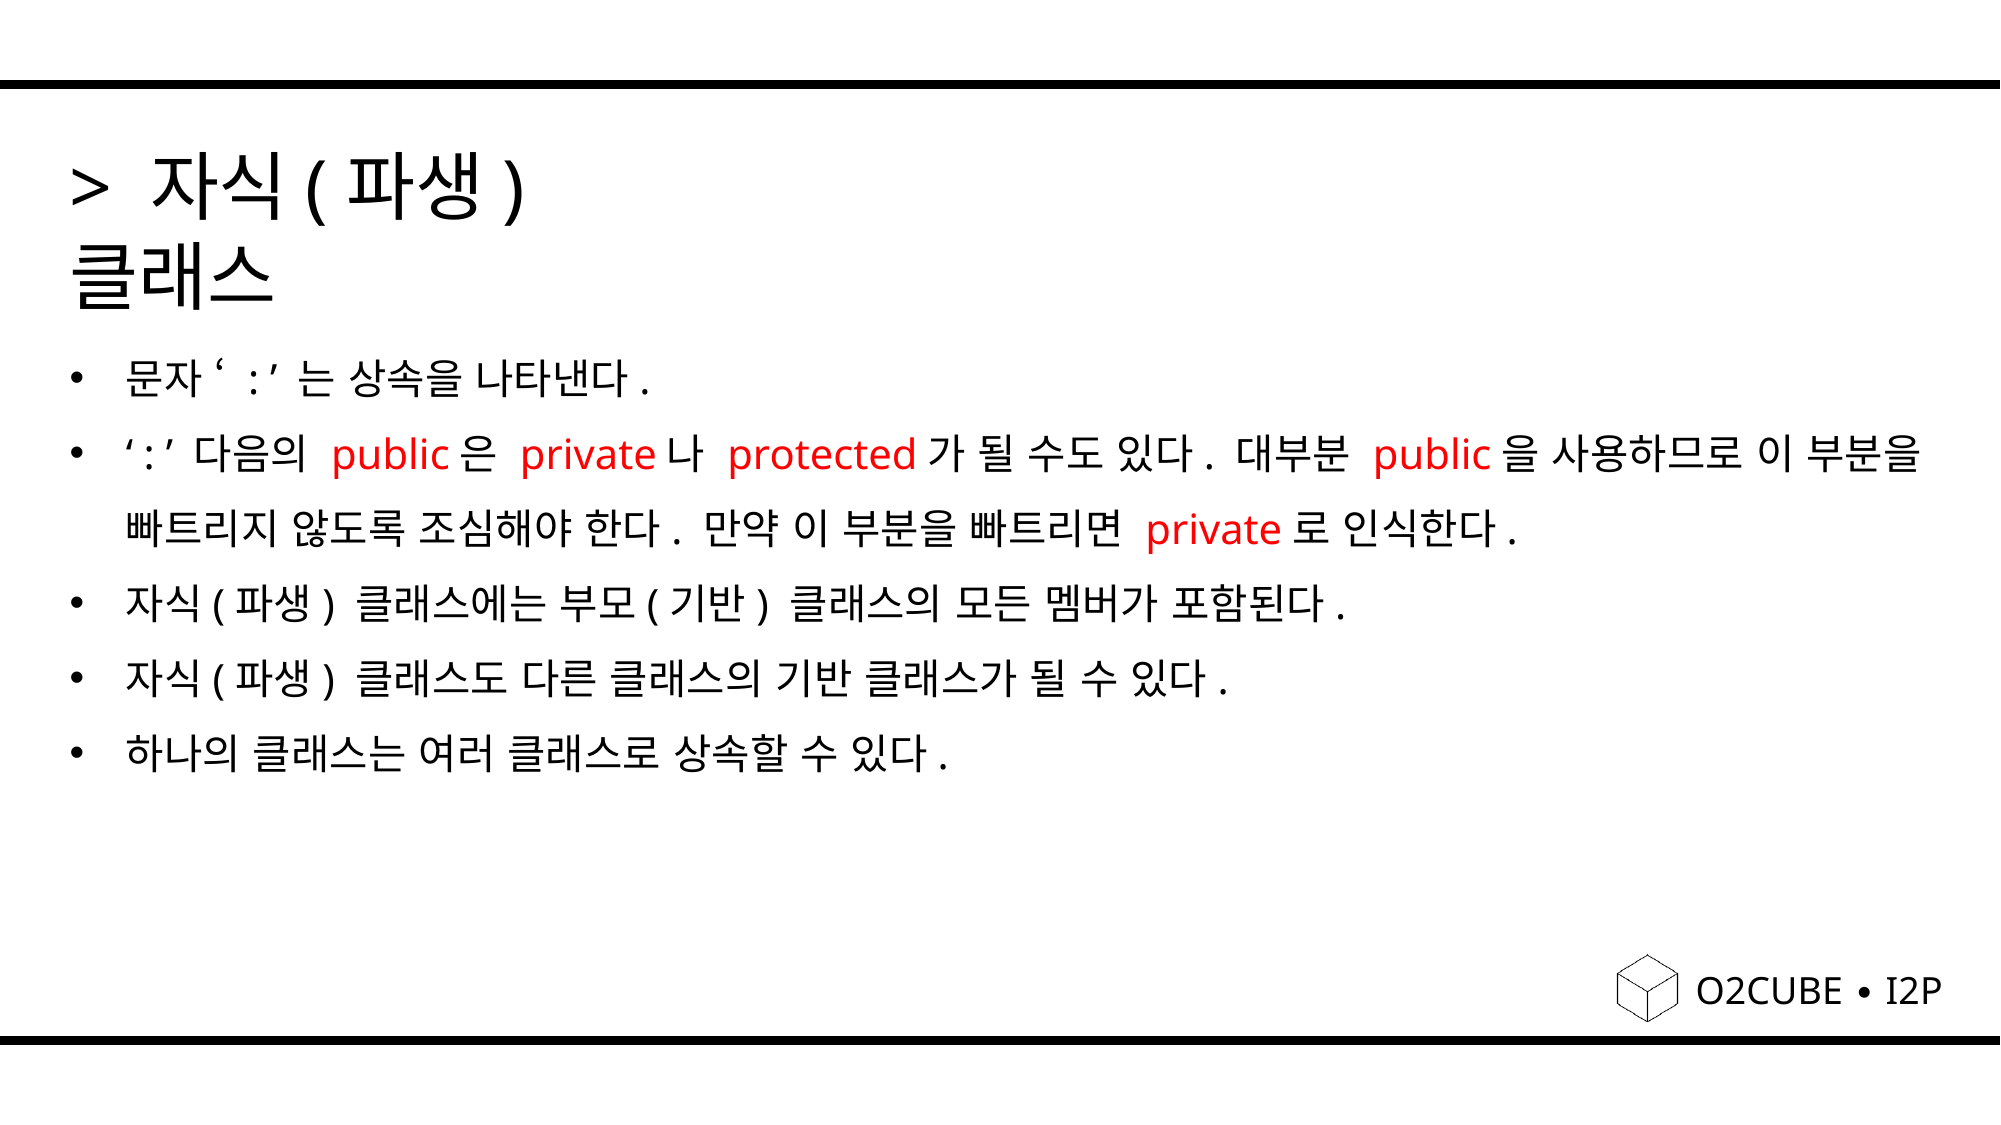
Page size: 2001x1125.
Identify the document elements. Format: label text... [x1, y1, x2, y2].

text_box 문자 ‘ : ’ 는 상속을 나타낸다. ‘ : ’ 다음의 public은 private나 protected가 될 수도 있다. 대부분 public을 사용하므로 이 부분을 빠트리지 않도록 조심해야 한다. 만약 이 부분을 빠트리면 private로 인식한다. 자식(파생) 클래스에는 부모(기반) 클래스의 모든 멤버가 포함된다. 자식(파생) 클래스도 다른 클래스의 기반 클래스가 될 수 있다. 하나의 클래스는 여러 클래스로 상속할 수 있다. [54, 320, 1965, 807]
text_box > 자식(파생) 클래스 [54, 132, 781, 320]
text_box [0, 83, 2000, 1042]
text_box O2CUBE ∙ I2P [1681, 959, 1965, 1020]
picture [1614, 954, 1681, 1022]
